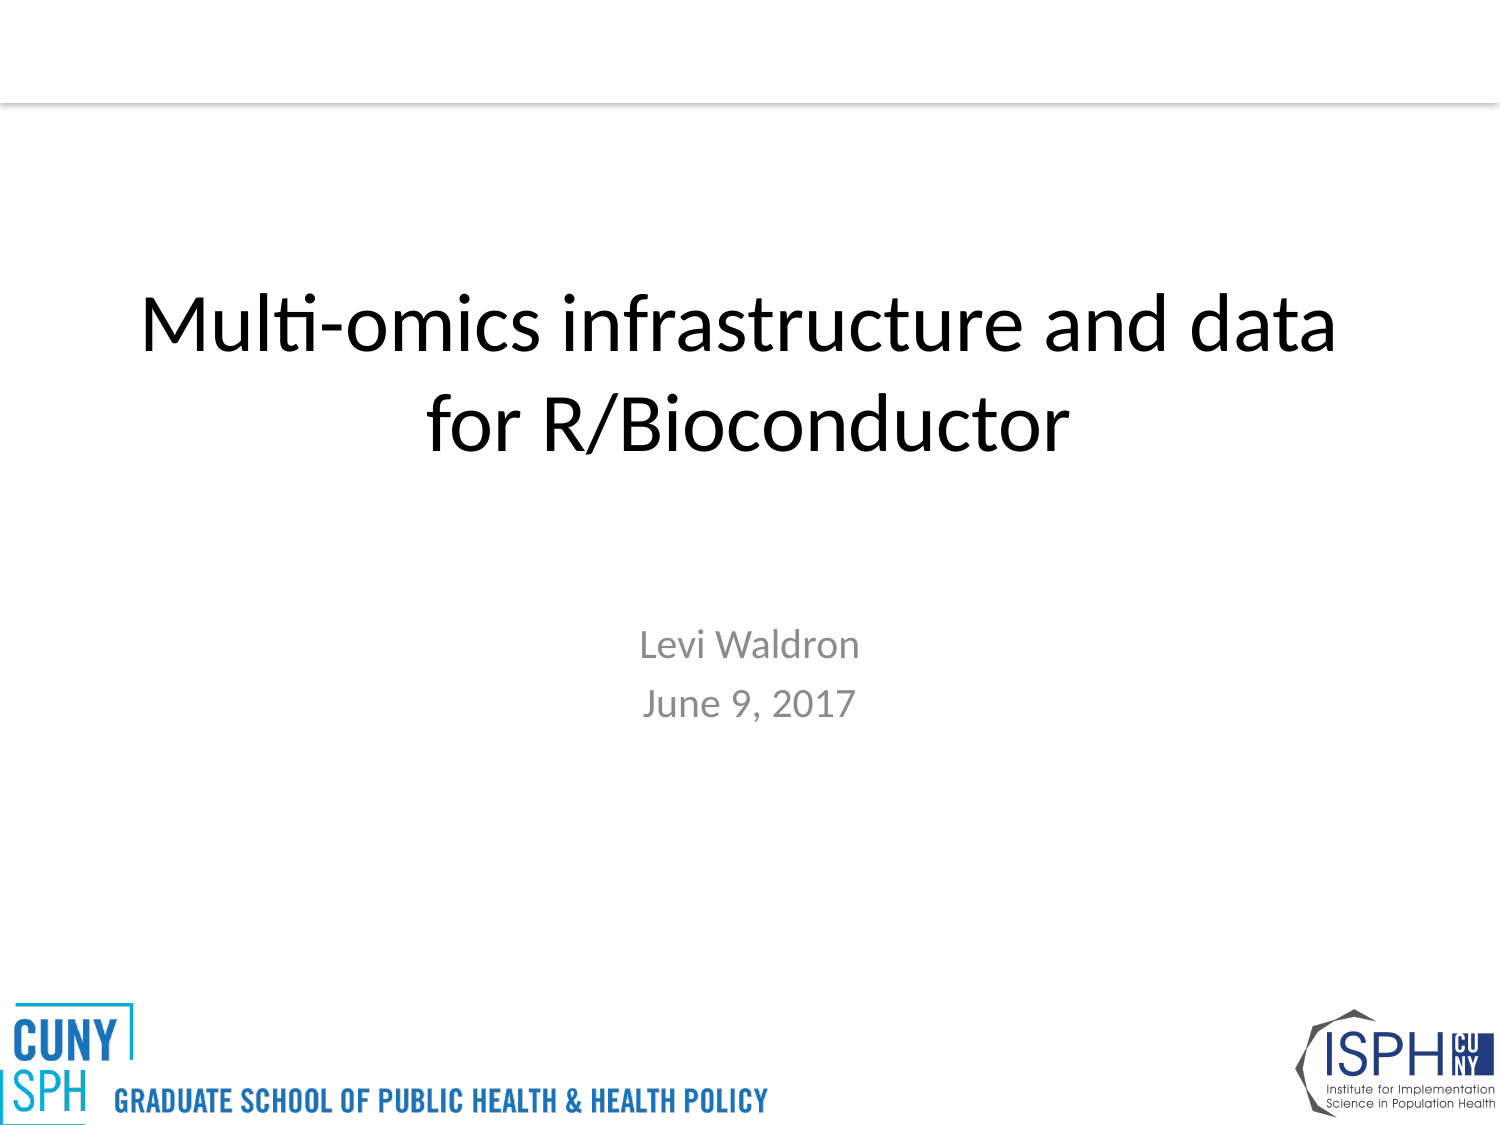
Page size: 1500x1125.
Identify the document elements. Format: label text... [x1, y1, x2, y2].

title Multi-omics infrastructure and data for R/Bioconductor [37, 256, 1461, 480]
picture [0, 1003, 769, 1125]
picture [1291, 1003, 1500, 1125]
subtitle Levi Waldron June 9, 2017 [279, 609, 1221, 823]
text_box [0, 0, 1500, 104]
